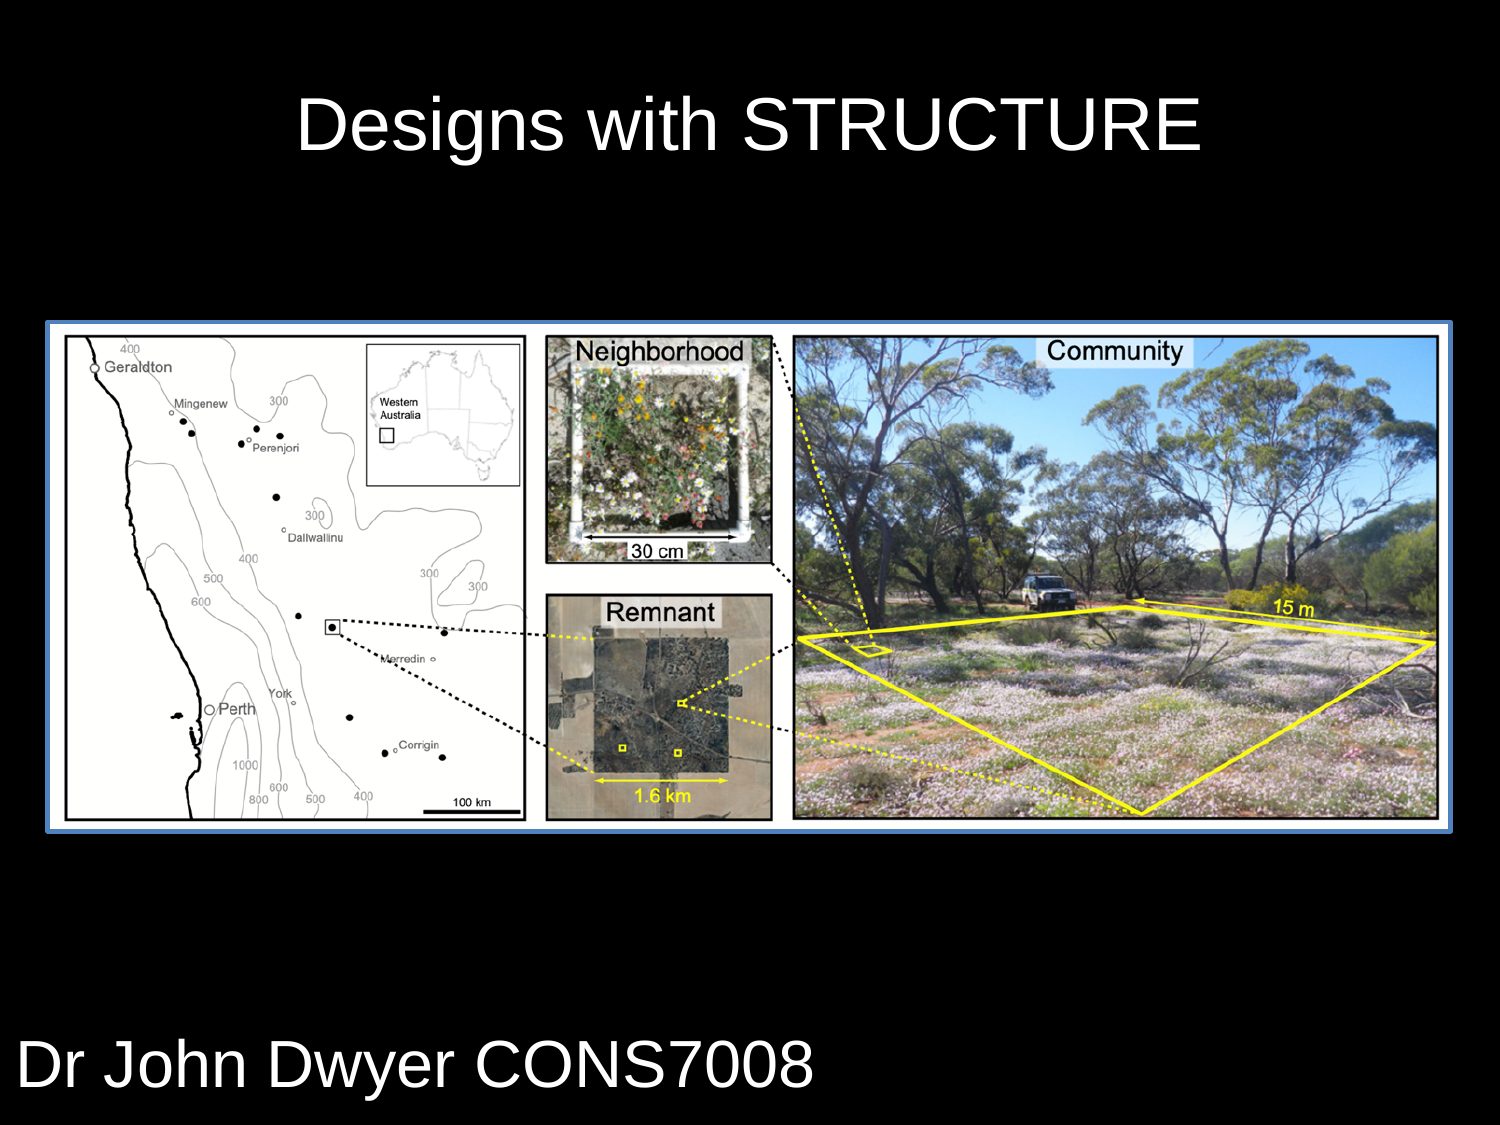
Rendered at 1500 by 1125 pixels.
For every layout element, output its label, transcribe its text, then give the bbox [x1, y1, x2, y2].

picture [49, 323, 1449, 830]
subtitle Dr John Dwyer CONS7008 [0, 1013, 1259, 1125]
title Designs with STRUCTURE [0, 0, 1500, 242]
